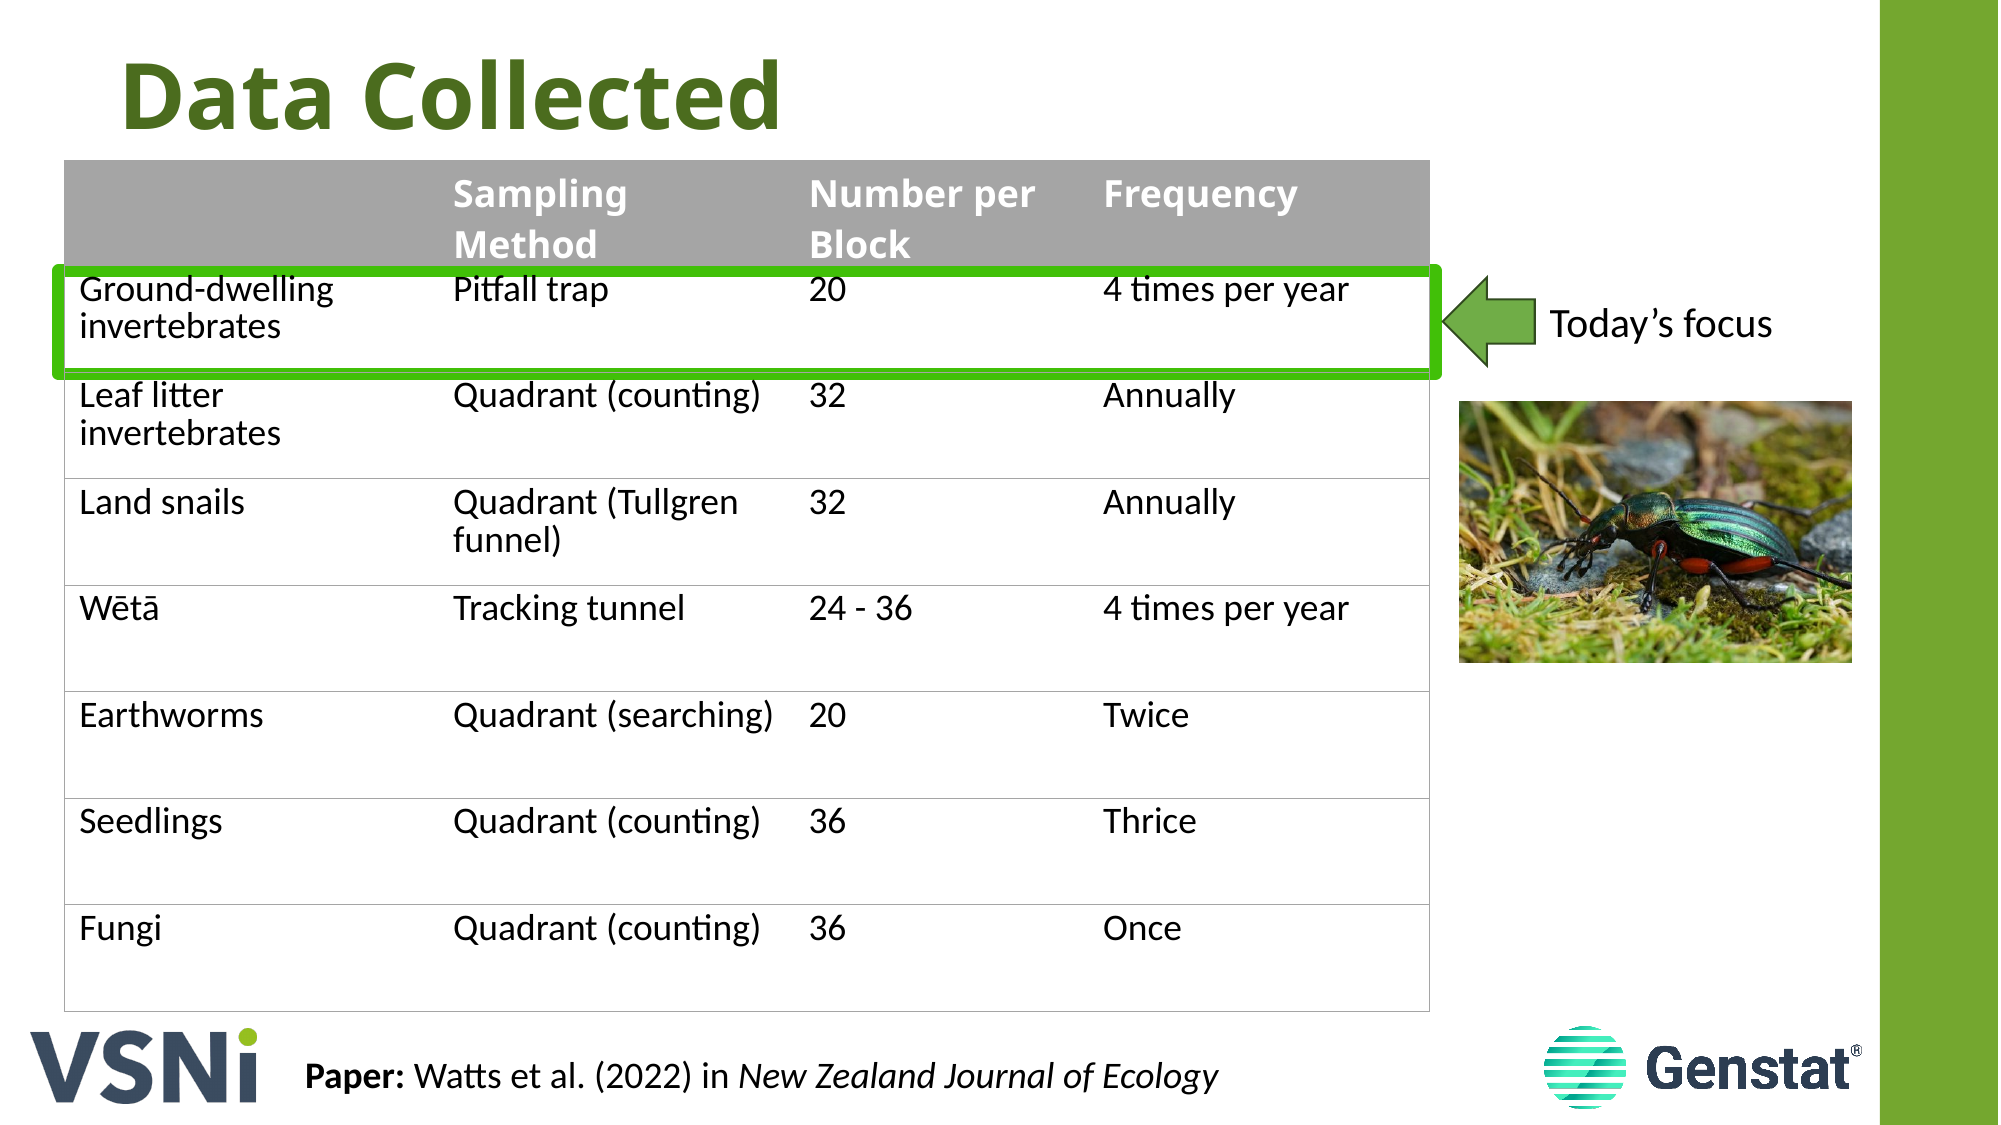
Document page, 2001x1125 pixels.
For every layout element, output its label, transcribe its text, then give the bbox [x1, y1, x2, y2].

text_box Paper: Watts et al. (2022) in New Zealand Journal of Ecology [290, 1041, 1280, 1104]
table_cell Ground-dwelling invertebrates [65, 266, 438, 372]
picture [1459, 401, 1852, 663]
table_header Sampling Method [438, 161, 794, 265]
table_cell Pitfall trap [438, 266, 794, 372]
text_box Today’s focus [1534, 288, 1816, 354]
table_cell 4 times per year [1088, 586, 1429, 691]
table_cell 20 [794, 692, 1088, 798]
table_cell Annually [1088, 479, 1429, 585]
table_cell Twice [1088, 692, 1429, 798]
table_cell Tracking tunnel [438, 586, 794, 691]
table_cell 20 [794, 266, 1088, 372]
table_cell 24 - 36 [794, 586, 1088, 691]
table_cell 36 [794, 905, 1088, 1011]
table_header [65, 161, 438, 265]
text_box [58, 270, 64, 374]
table_cell Quadrant (Tullgren funnel) [438, 479, 794, 585]
text_box [1441, 274, 1534, 369]
text_box [1430, 270, 1436, 374]
table_header Frequency [1088, 161, 1429, 265]
picture [1544, 1026, 1862, 1109]
table_cell Thrice [1088, 799, 1429, 904]
table_cell Quadrant (searching) [438, 692, 794, 798]
table_cell 32 [794, 373, 1088, 478]
table_cell 36 [794, 799, 1088, 904]
table_cell Earthworms [65, 692, 438, 798]
table_cell Quadrant (counting) [438, 799, 794, 904]
table_cell Land snails [65, 479, 438, 585]
table_cell 32 [794, 479, 1088, 585]
picture [30, 1028, 257, 1104]
table_cell Fungi [65, 905, 438, 1011]
table_cell Wētā [65, 586, 438, 691]
table_cell Seedlings [65, 799, 438, 904]
table_cell Quadrant (counting) [438, 373, 794, 478]
title Data Collected [103, 22, 1829, 177]
table_cell Annually [1088, 373, 1429, 478]
table_cell Leaf litter invertebrates [65, 373, 438, 478]
table_cell Once [1088, 905, 1429, 1011]
table_header Number per Block [794, 161, 1088, 265]
table_cell Quadrant (counting) [438, 905, 794, 1011]
table_cell 4 times per year [1088, 266, 1429, 372]
